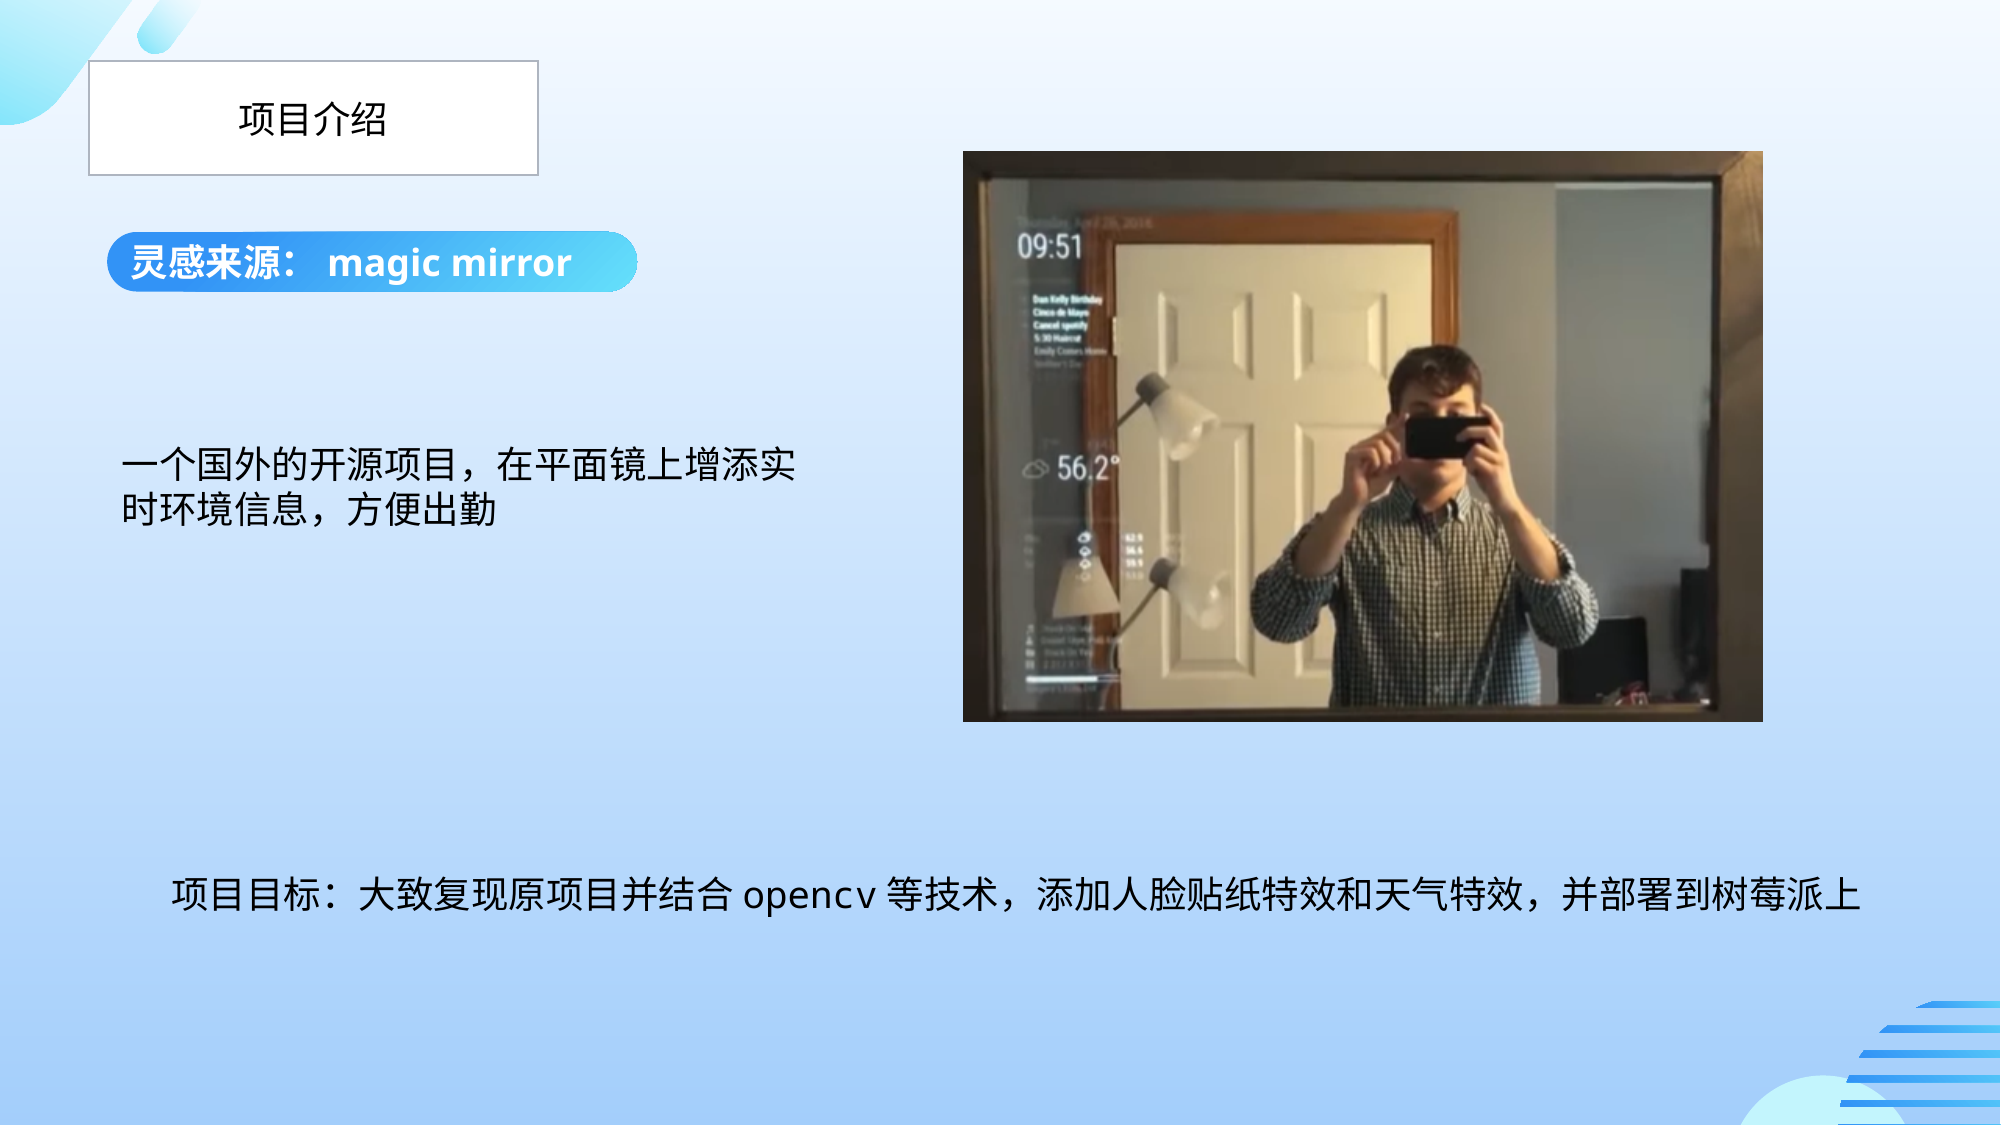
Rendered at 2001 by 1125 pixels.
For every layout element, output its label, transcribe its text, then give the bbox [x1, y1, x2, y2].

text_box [107, 231, 940, 914]
picture [962, 151, 1764, 723]
text_box 项目目标：大致复现原项目并结合opencv等技术，添加人脸贴纸特效和天气特效，并部署到树莓派上 [156, 864, 1882, 924]
text_box 项目介绍 [88, 60, 539, 176]
